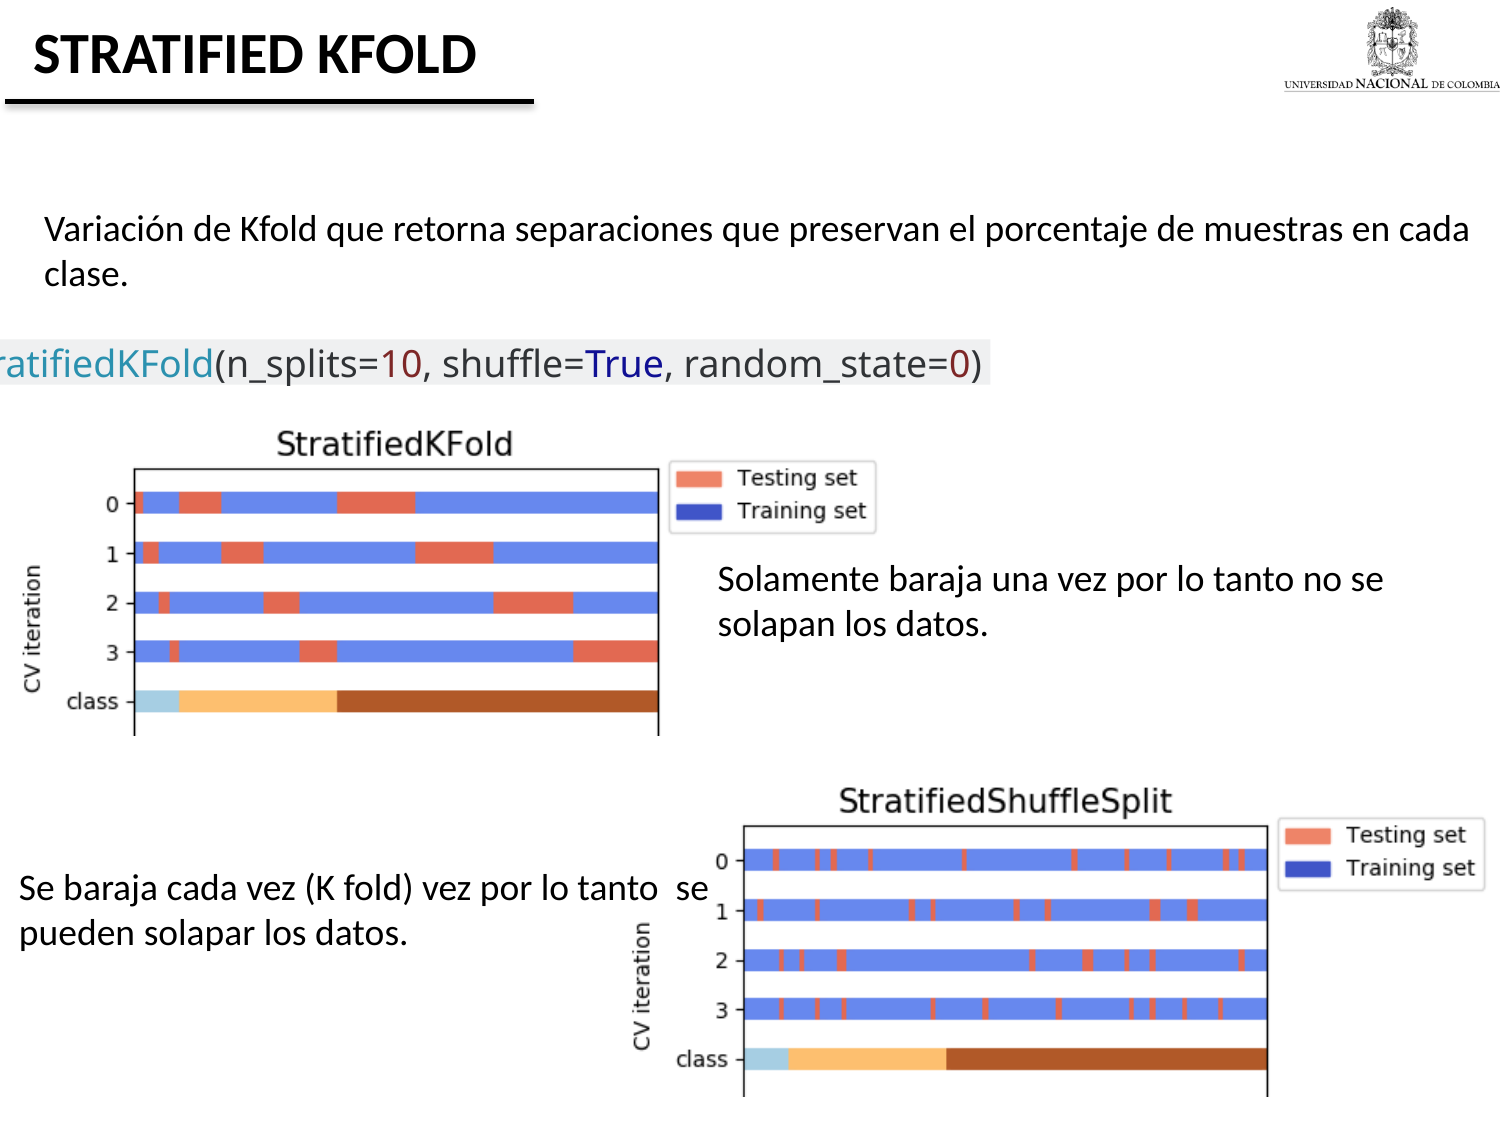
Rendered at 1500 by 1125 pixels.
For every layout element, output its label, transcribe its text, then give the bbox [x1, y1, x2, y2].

picture [12, 416, 891, 737]
picture [619, 777, 1500, 1097]
text_box STRATIFIED KFOLD [19, 7, 493, 93]
text_box Solamente baraja una vez por lo tanto no se solapan los datos. [895, 546, 1488, 652]
text_box Se baraja cada vez (K fold) vez por lo tanto se pueden solapar los datos. [4, 855, 614, 961]
text_box StratifiedKFold(n_splits=10, shuffle=True, random_state=0) [0, 339, 991, 385]
text_box Variación de Kfold que retorna separaciones que preservan el porcentaje de muestras en cada clase. [29, 196, 1500, 301]
picture [1283, 6, 1500, 94]
